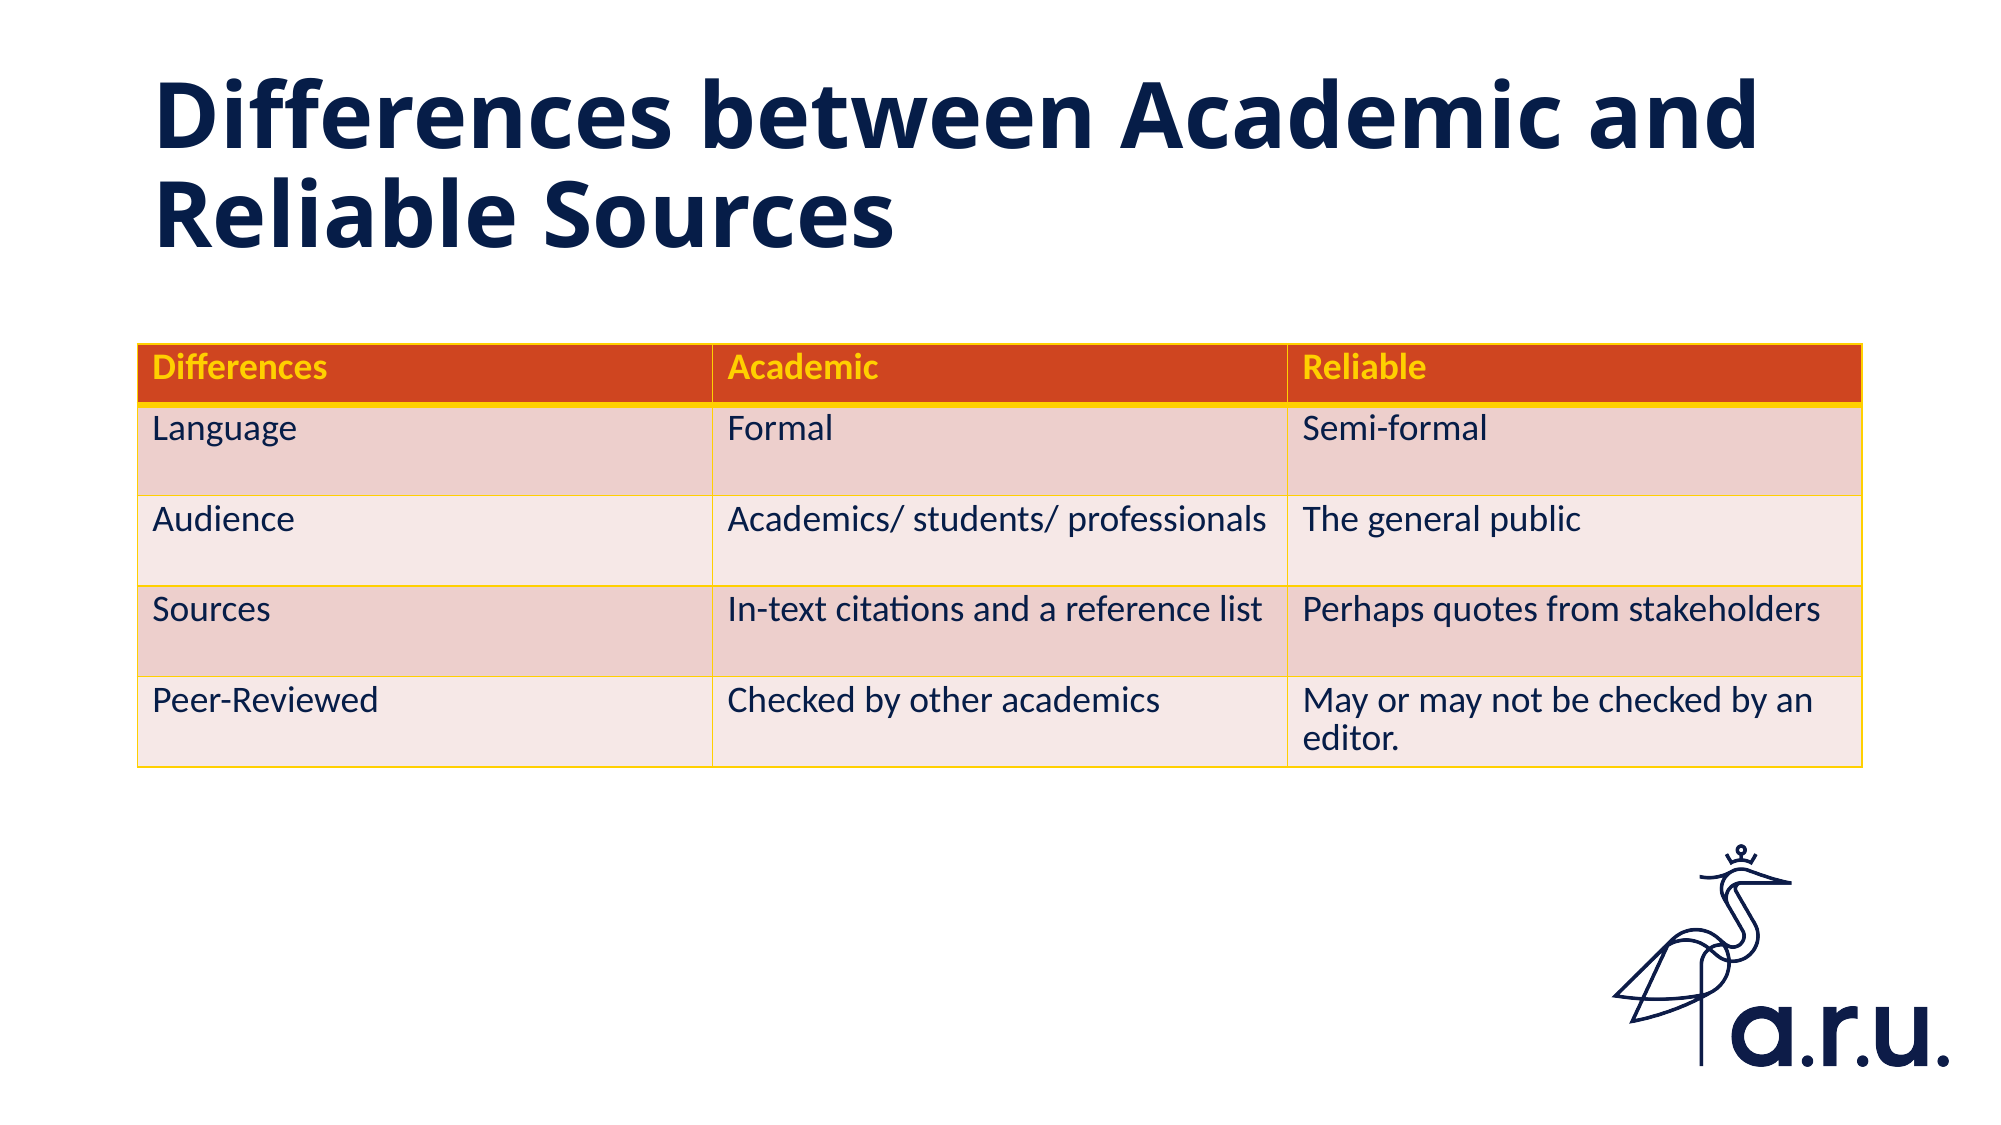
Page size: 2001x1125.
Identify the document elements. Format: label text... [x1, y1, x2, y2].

table_cell The general public [1288, 496, 1861, 585]
table_header Reliable [1288, 345, 1861, 402]
picture [1611, 844, 1949, 1067]
table_cell Language [138, 408, 712, 495]
table_cell Formal [713, 408, 1287, 495]
table_cell Checked by other academics [713, 677, 1287, 766]
table_cell In-text citations and a reference list [713, 587, 1287, 676]
table_cell May or may not be checked by an editor. [1288, 677, 1861, 766]
table_header Academic [713, 345, 1287, 402]
table_cell Peer-Reviewed [138, 677, 712, 766]
table_cell Academics/ students/ professionals [713, 496, 1287, 585]
table_cell Sources [138, 587, 712, 676]
title Differences between Academic and Reliable Sources [137, 59, 1863, 278]
table_cell Audience [138, 496, 712, 585]
table_cell Semi-formal [1288, 408, 1861, 495]
table_cell Perhaps quotes from stakeholders [1288, 587, 1861, 676]
table_header Differences [138, 345, 712, 402]
